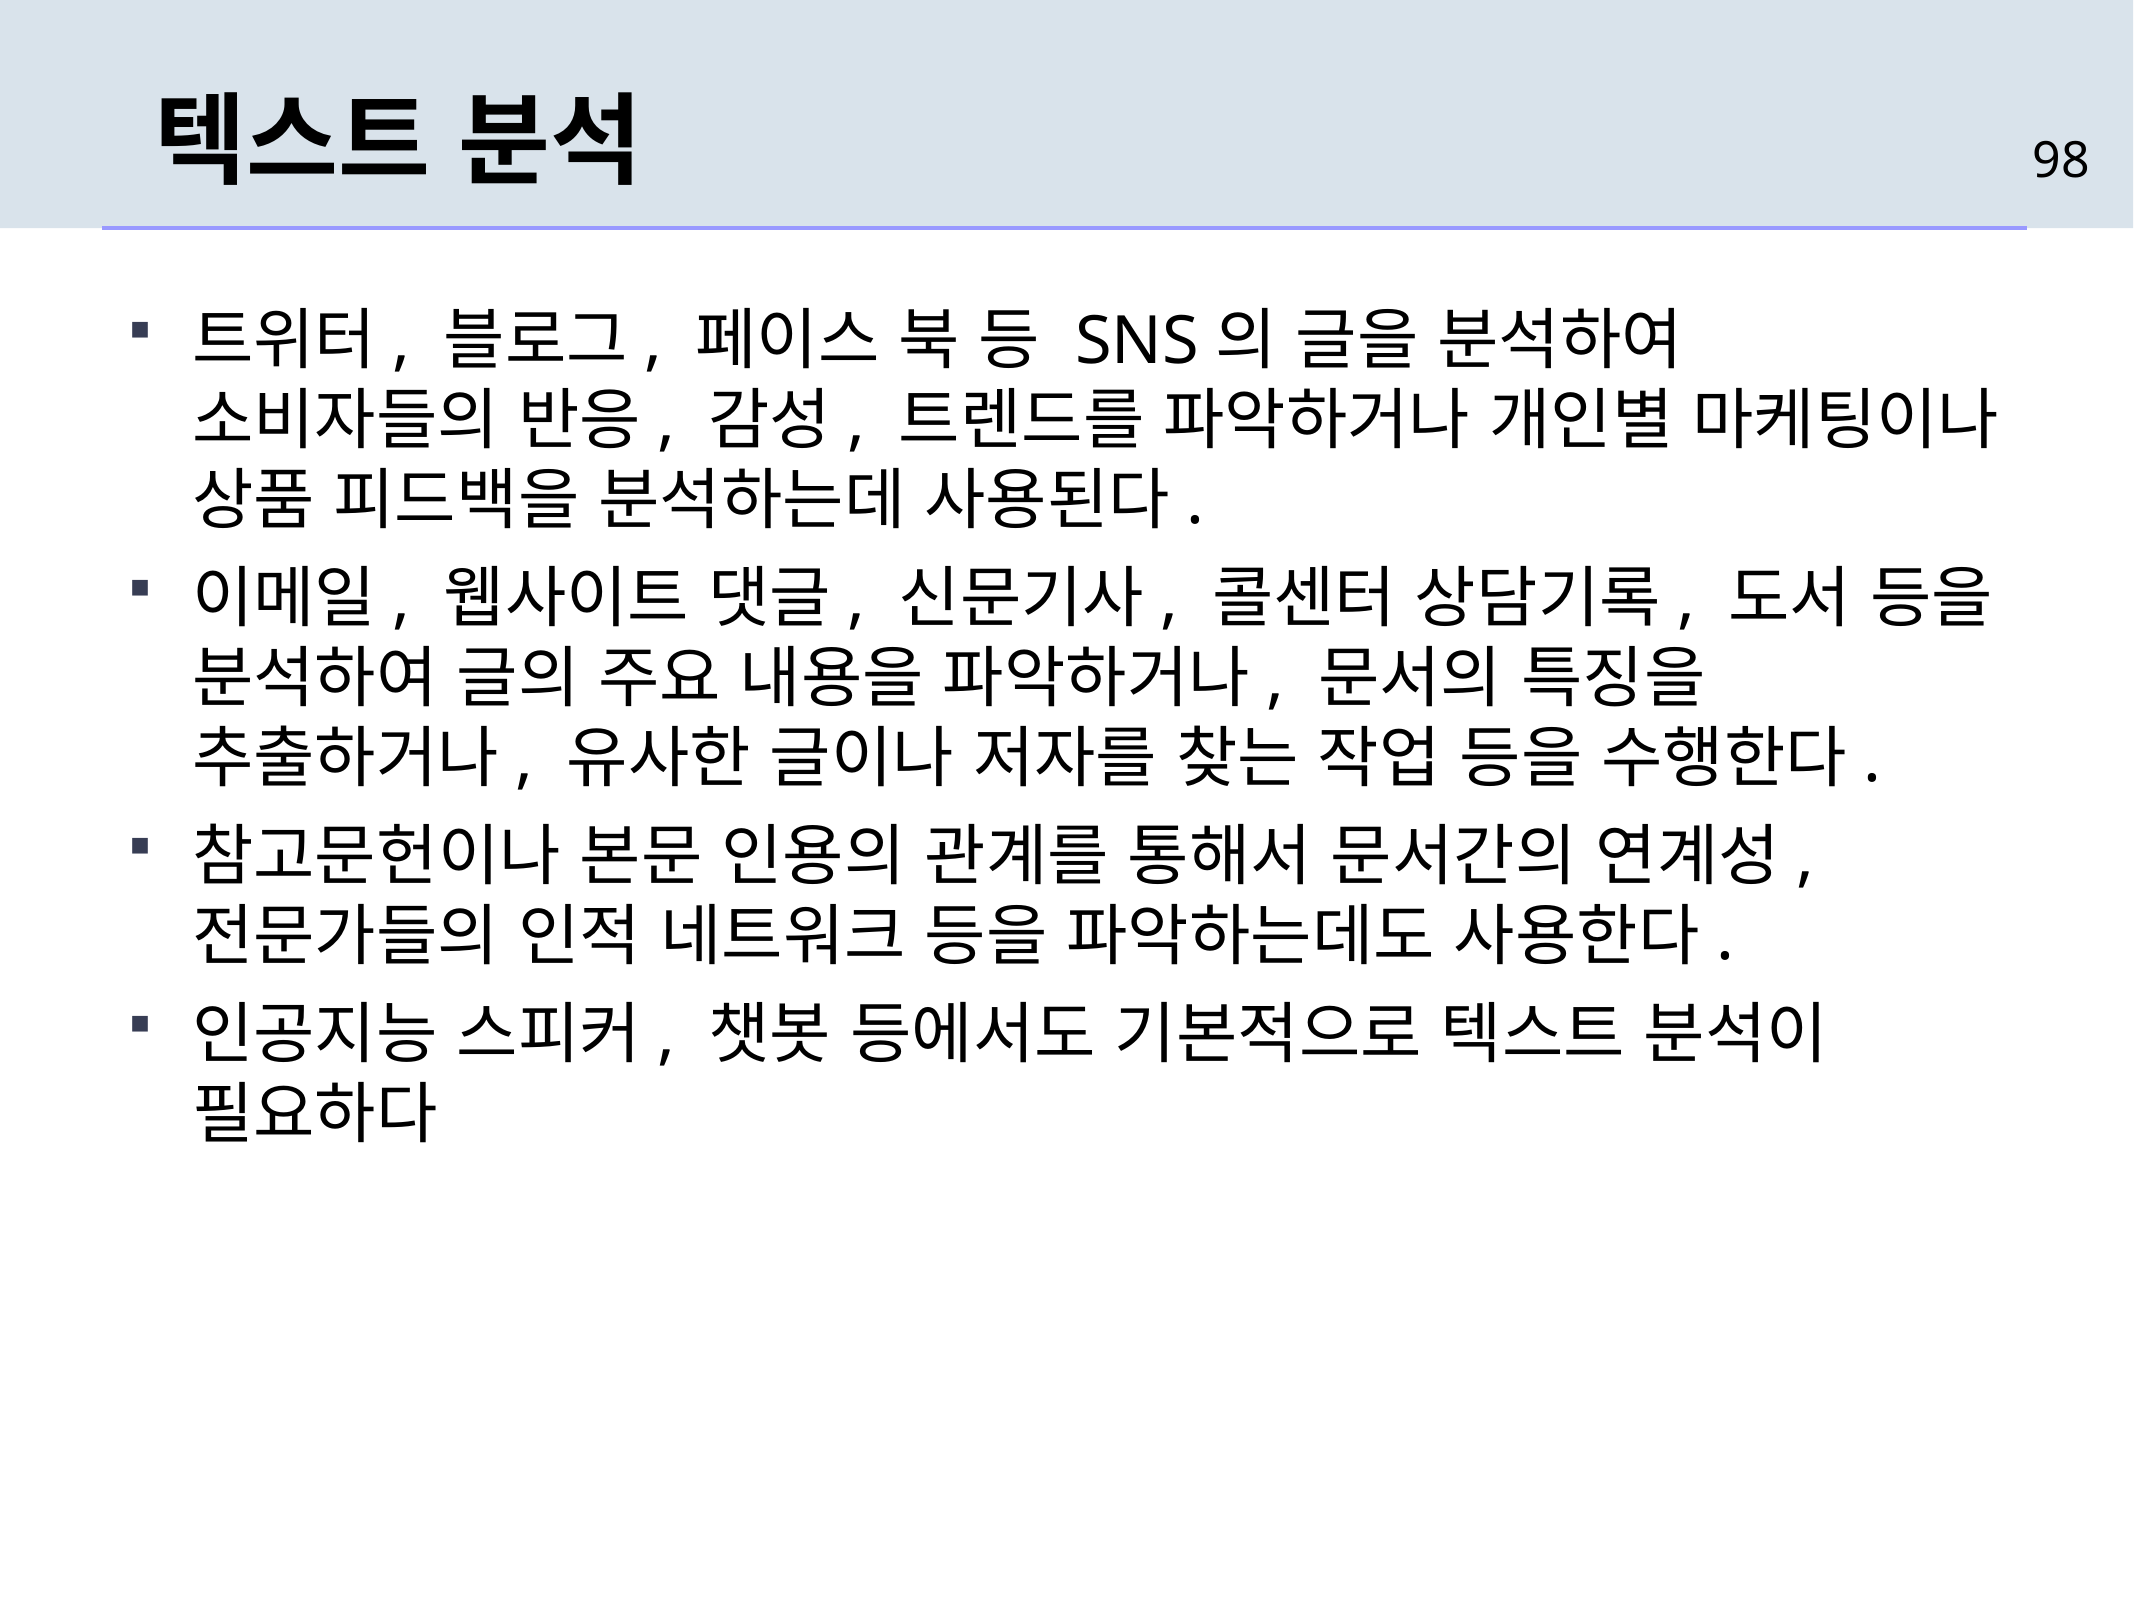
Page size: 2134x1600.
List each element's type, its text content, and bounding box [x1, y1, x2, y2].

list 트위터, 블로그, 페이스 북 등 SNS의 글을 분석하여 소비자들의 반응, 감성, 트렌드를 파악하거나 개인별 마케팅이나 상품 피드백을 분석하는데 사용된다. 이메일, 웹사이트 댓글, 신문기사, 콜센터 상담기록, 도서 등을 분석하여 글의 주요 내용을 파악하거나, 문서의 특징을 추출하거나, 유사한 글이나 저자를 찾는 작업 등을 수행한다. 참고문헌이나 본문 인용의 관계를 통해서 문서간의 연계성, 전문가들의 인적 네트워크 등을 파악하는데도 사용한다. 인공지능 스피커, 챗봇 등에서도 기본적으로 텍스트 분석이 필요하다 [106, 285, 2027, 1438]
slide_number 98 [2011, 116, 2134, 203]
title 텍스트 분석 [133, 55, 2024, 208]
